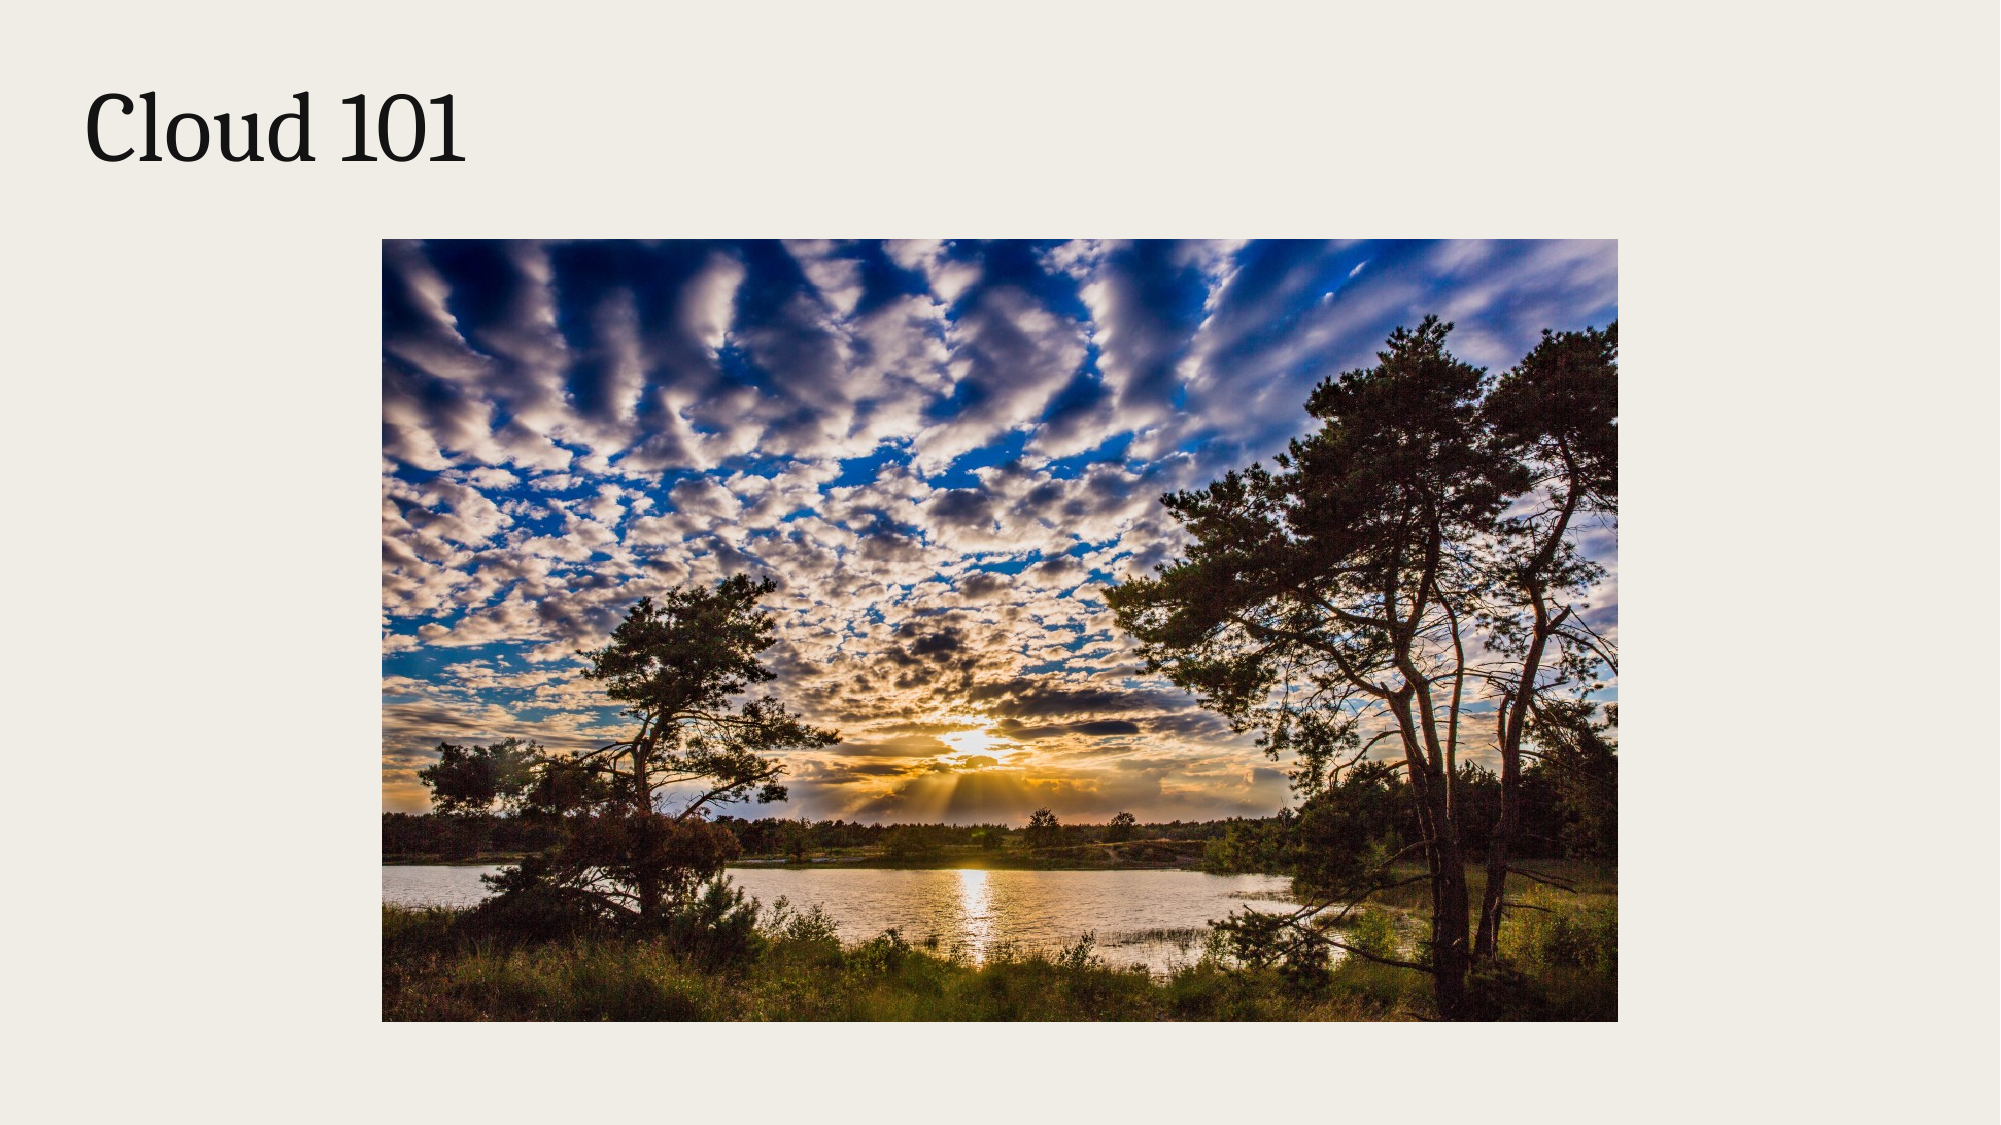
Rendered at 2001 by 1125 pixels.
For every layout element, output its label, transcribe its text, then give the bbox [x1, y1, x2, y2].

title Cloud 101 [70, 67, 1883, 199]
list [87, 198, 1883, 1031]
picture [382, 239, 1618, 1022]
